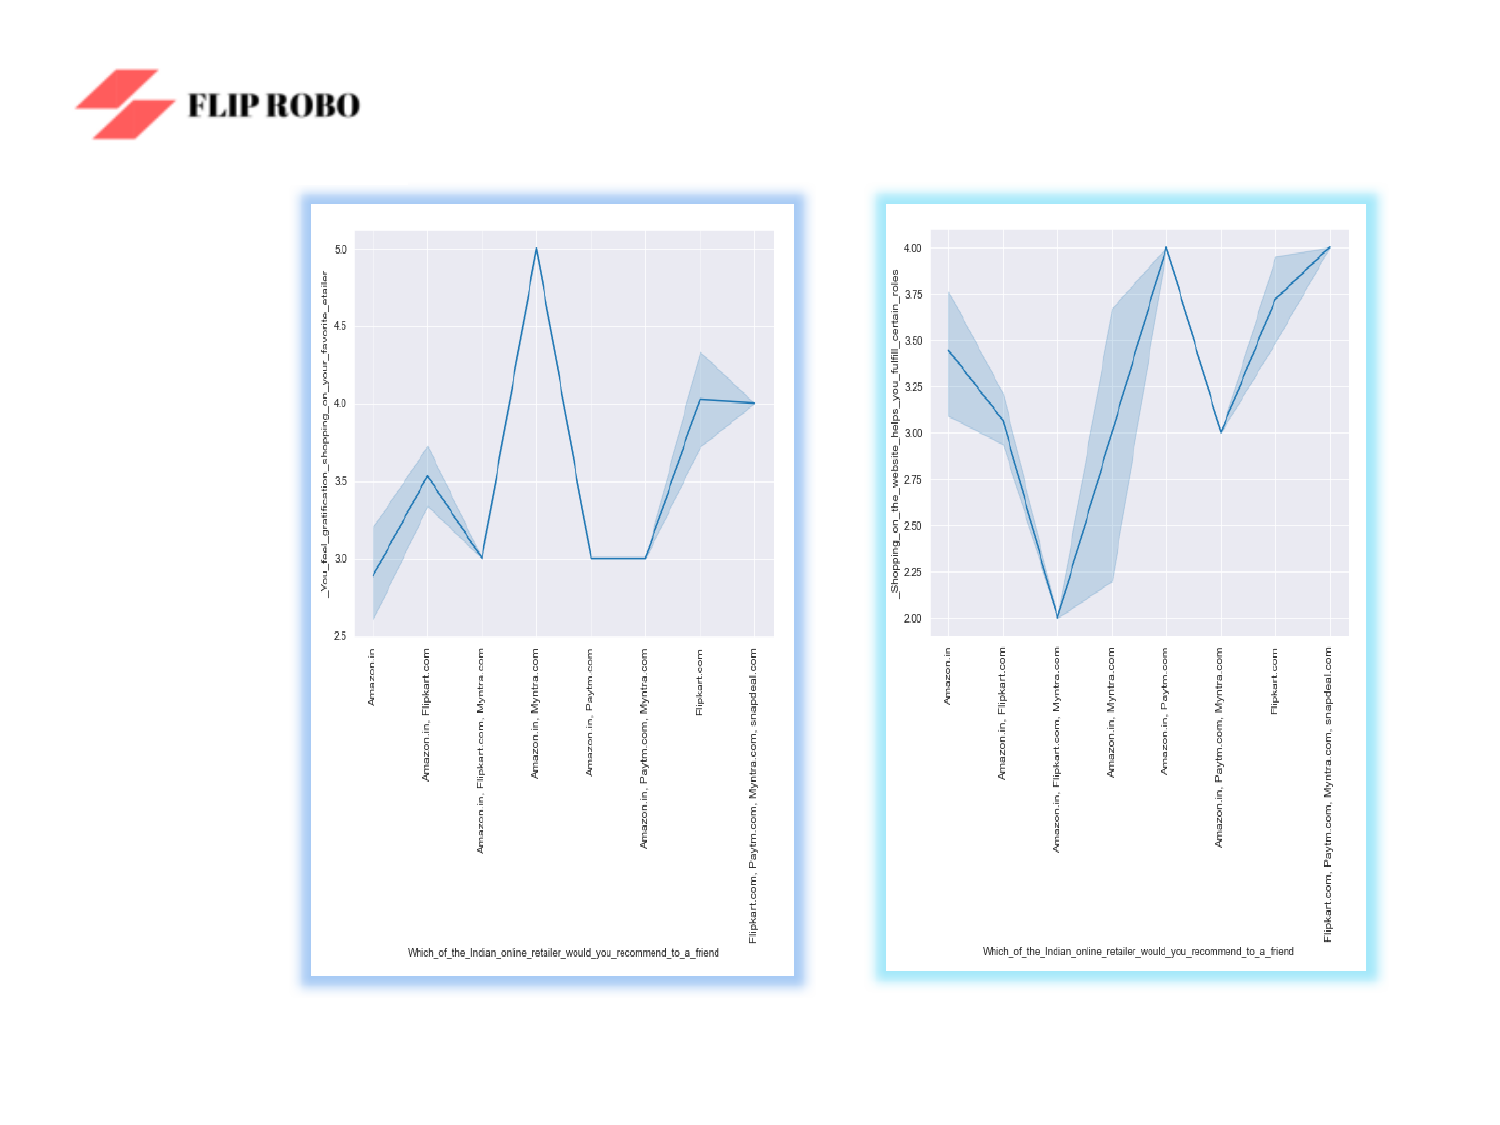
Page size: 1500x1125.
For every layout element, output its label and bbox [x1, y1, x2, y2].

picture [64, 42, 408, 185]
picture [885, 204, 1366, 971]
picture [311, 204, 794, 977]
